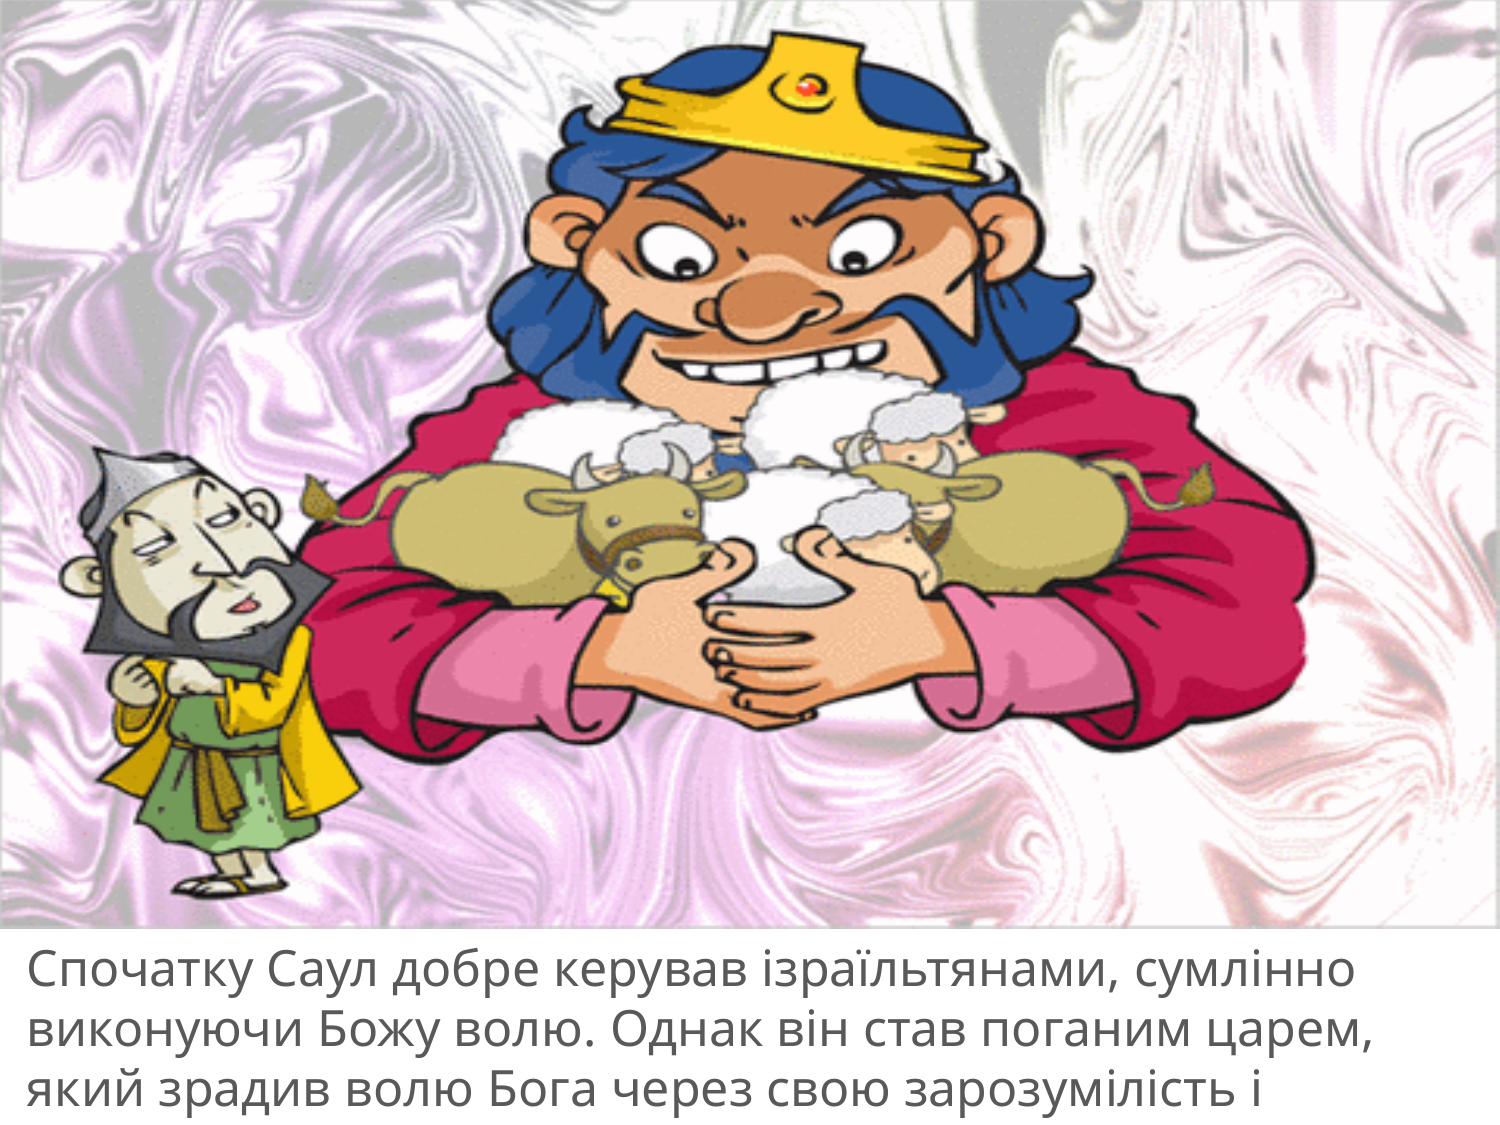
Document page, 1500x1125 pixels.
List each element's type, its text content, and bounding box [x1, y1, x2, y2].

picture [0, 0, 1500, 929]
text_box Спочатку Саул добре керував ізраїльтянами, сумлінно виконуючи Божу волю. Однак він став поганим царем, який зрадив волю Бога через свою зарозумілість і гордість. [11, 937, 1483, 1125]
